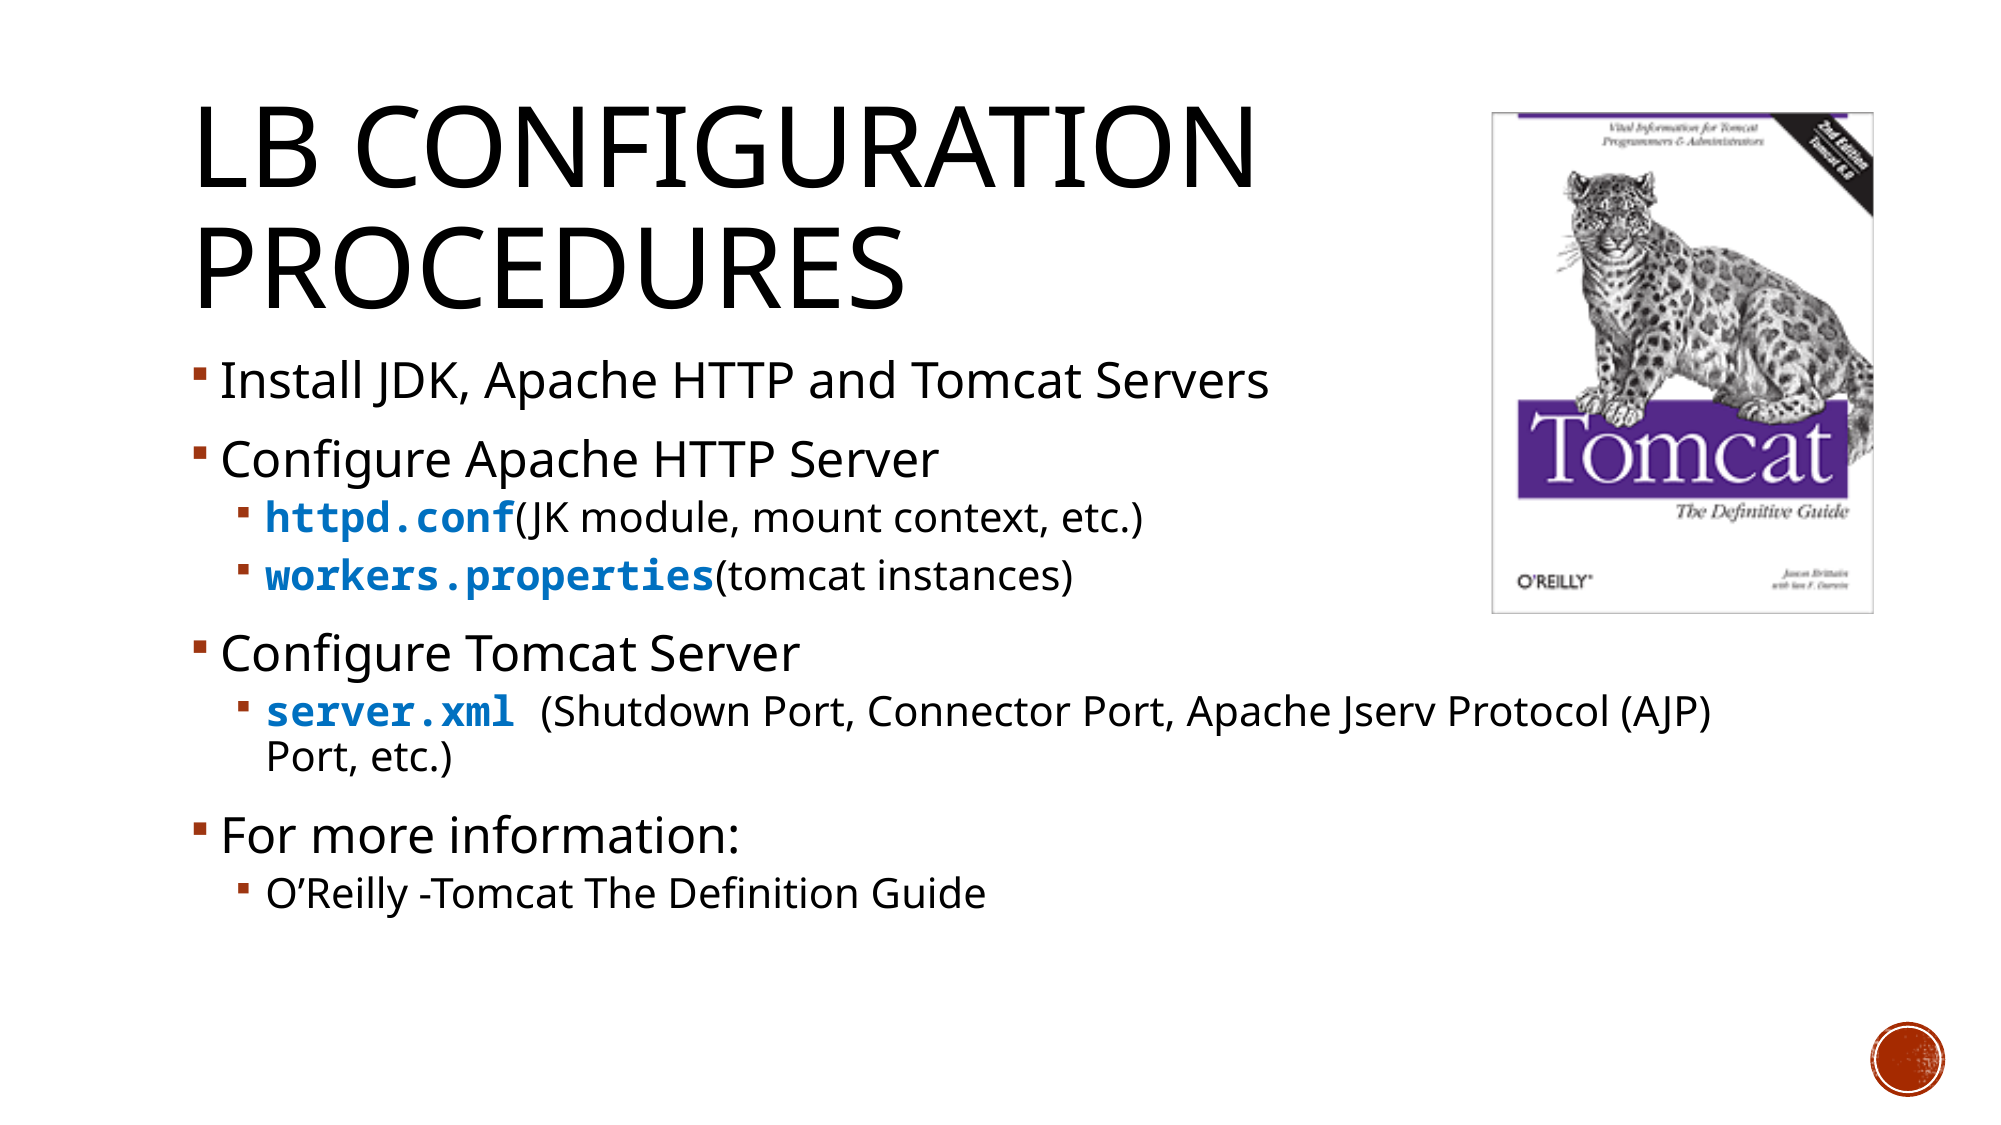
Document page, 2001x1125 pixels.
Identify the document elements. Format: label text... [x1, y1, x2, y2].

picture [1495, 114, 1873, 612]
title LB Configuration Procedures [175, 79, 1826, 344]
list Install JDK, Apache HTTP and Tomcat Servers Configure Apache HTTP Server httpd.conf(JK module, mount context, etc.) workers.properties(tomcat instances) Configure Tomcat Server server.xml (Shutdown Port, Connector Port, Apache Jserv Protocol (AJP) Port, etc.) For more information: O’Reilly -Tomcat The Definition Guide [175, 348, 1826, 1013]
